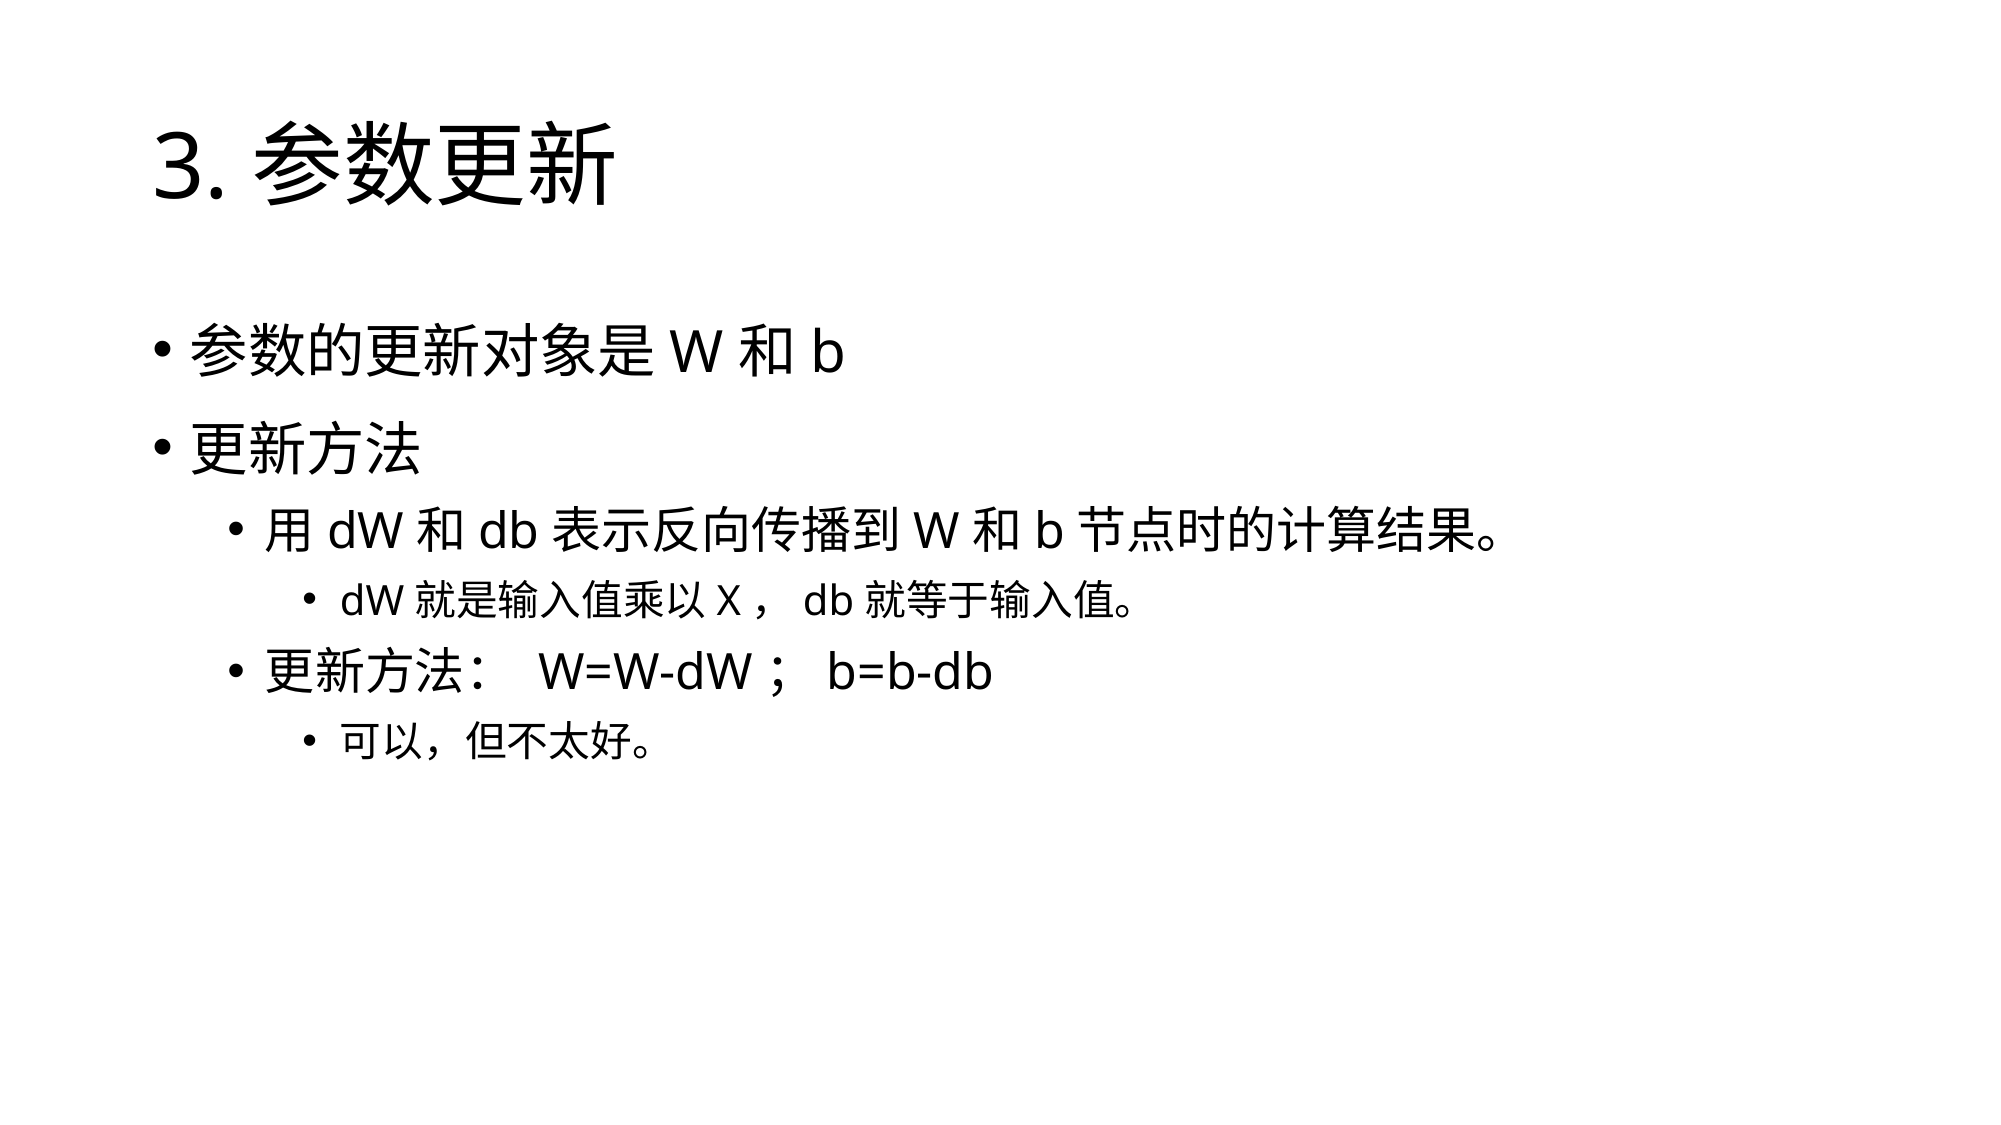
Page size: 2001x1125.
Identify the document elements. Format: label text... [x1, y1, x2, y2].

title 3.参数更新 [137, 59, 1863, 278]
list 参数的更新对象是W和b 更新方法 用dW和db表示反向传播到W和b节点时的计算结果。 dW就是输入值乘以X，db就等于输入值。 更新方法： W=W-dW；b=b-db 可以，但不太好。 [137, 299, 1863, 1014]
